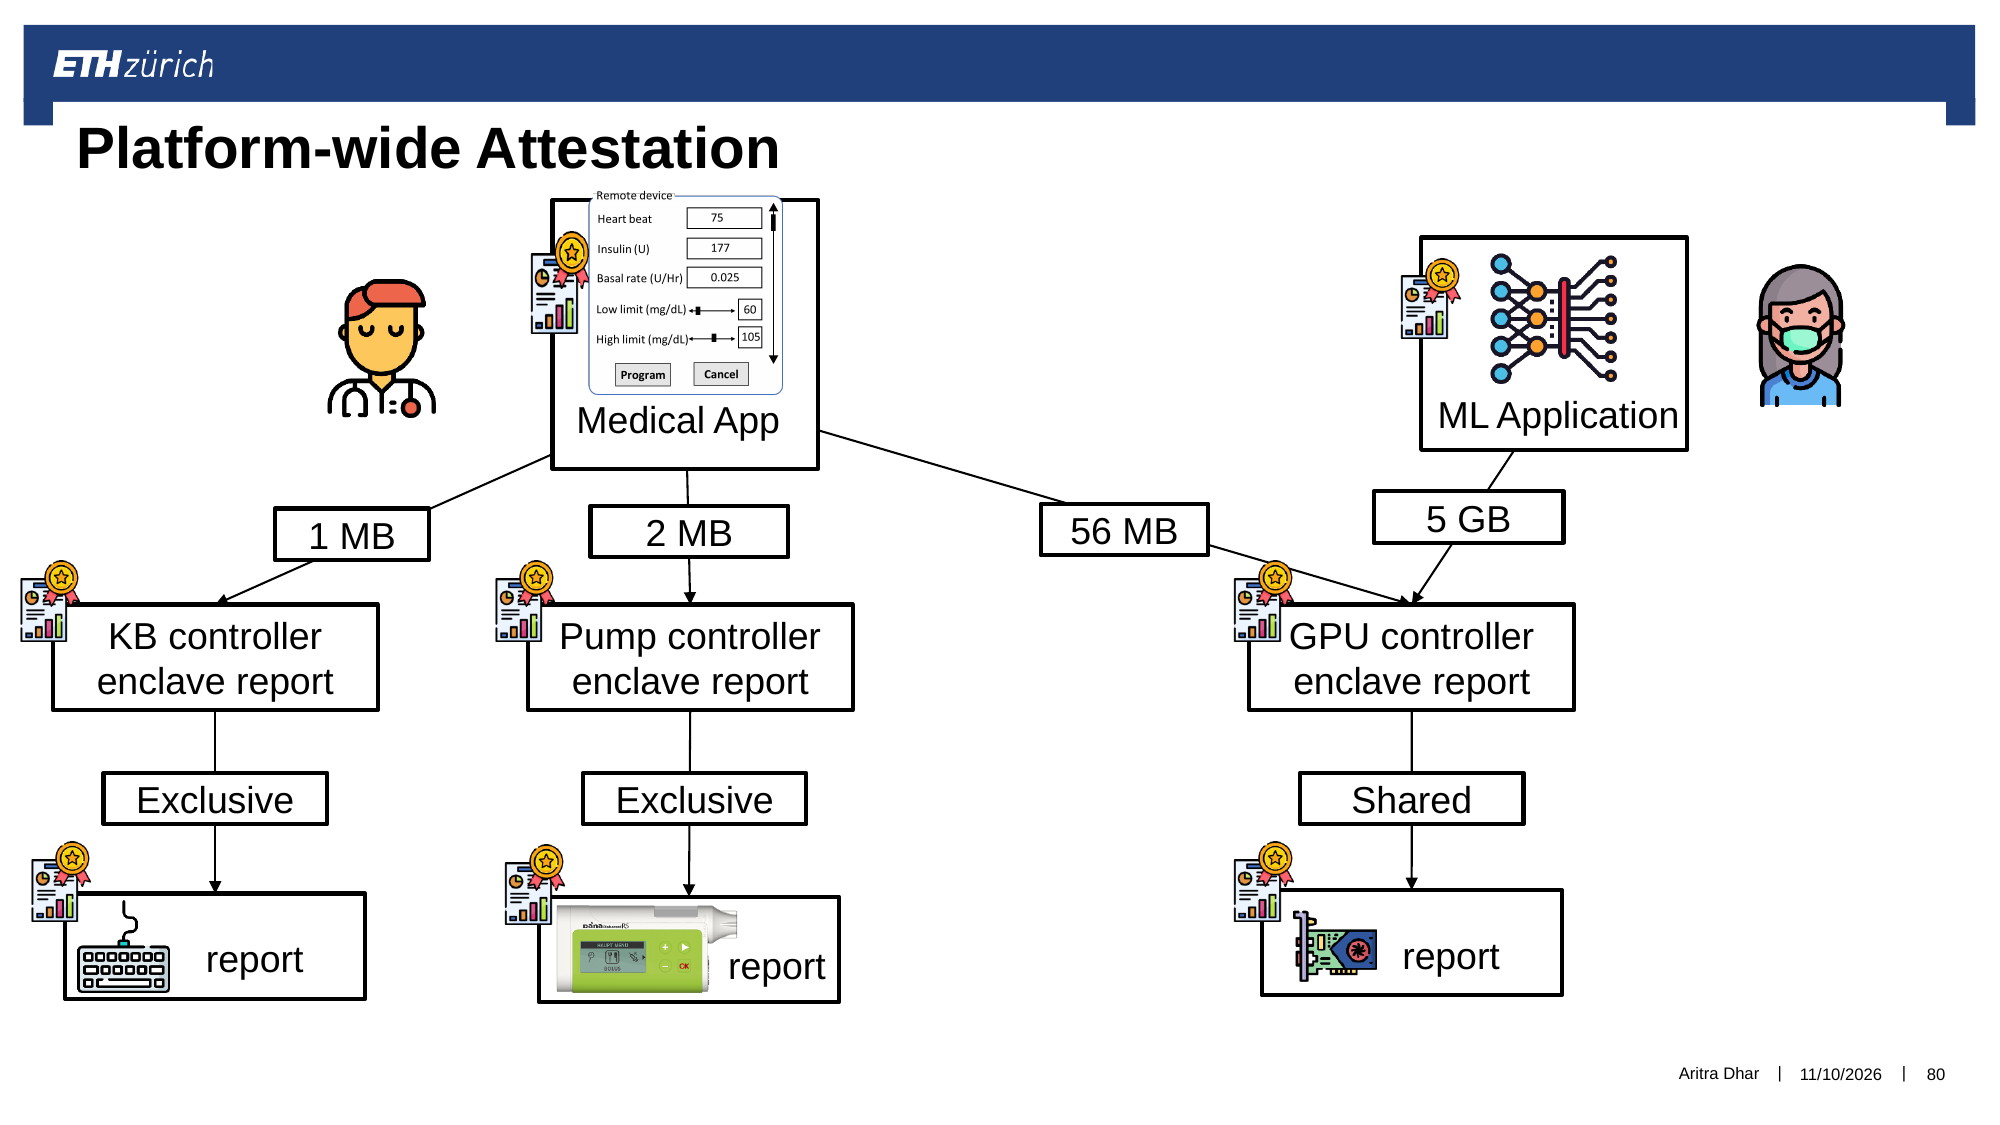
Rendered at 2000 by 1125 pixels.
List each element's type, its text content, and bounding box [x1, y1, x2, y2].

picture [1728, 264, 1872, 407]
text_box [694, 844, 842, 1003]
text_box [522, 199, 819, 470]
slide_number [1790, 1034, 1892, 1112]
footer Aritra Dhar [999, 1034, 1760, 1111]
text_box Shared [1298, 771, 1407, 826]
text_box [11, 560, 378, 711]
text_box Exclusive [101, 771, 210, 826]
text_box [215, 394, 672, 605]
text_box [1225, 560, 1575, 711]
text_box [1392, 237, 1697, 451]
picture [588, 183, 783, 396]
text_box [1225, 841, 1563, 996]
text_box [678, 388, 1406, 605]
picture [312, 279, 452, 419]
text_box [22, 841, 366, 1000]
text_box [486, 560, 853, 711]
text_box Exclusive [695, 771, 808, 826]
slide_number 80 [1906, 1034, 1966, 1112]
picture [555, 903, 739, 996]
title Platform-wide Attestation [53, 101, 1946, 262]
text_box Exclusive [220, 771, 329, 826]
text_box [1411, 458, 1559, 605]
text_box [496, 844, 684, 1003]
text_box Shared [1417, 771, 1526, 826]
text_box Exclusive [581, 771, 683, 826]
